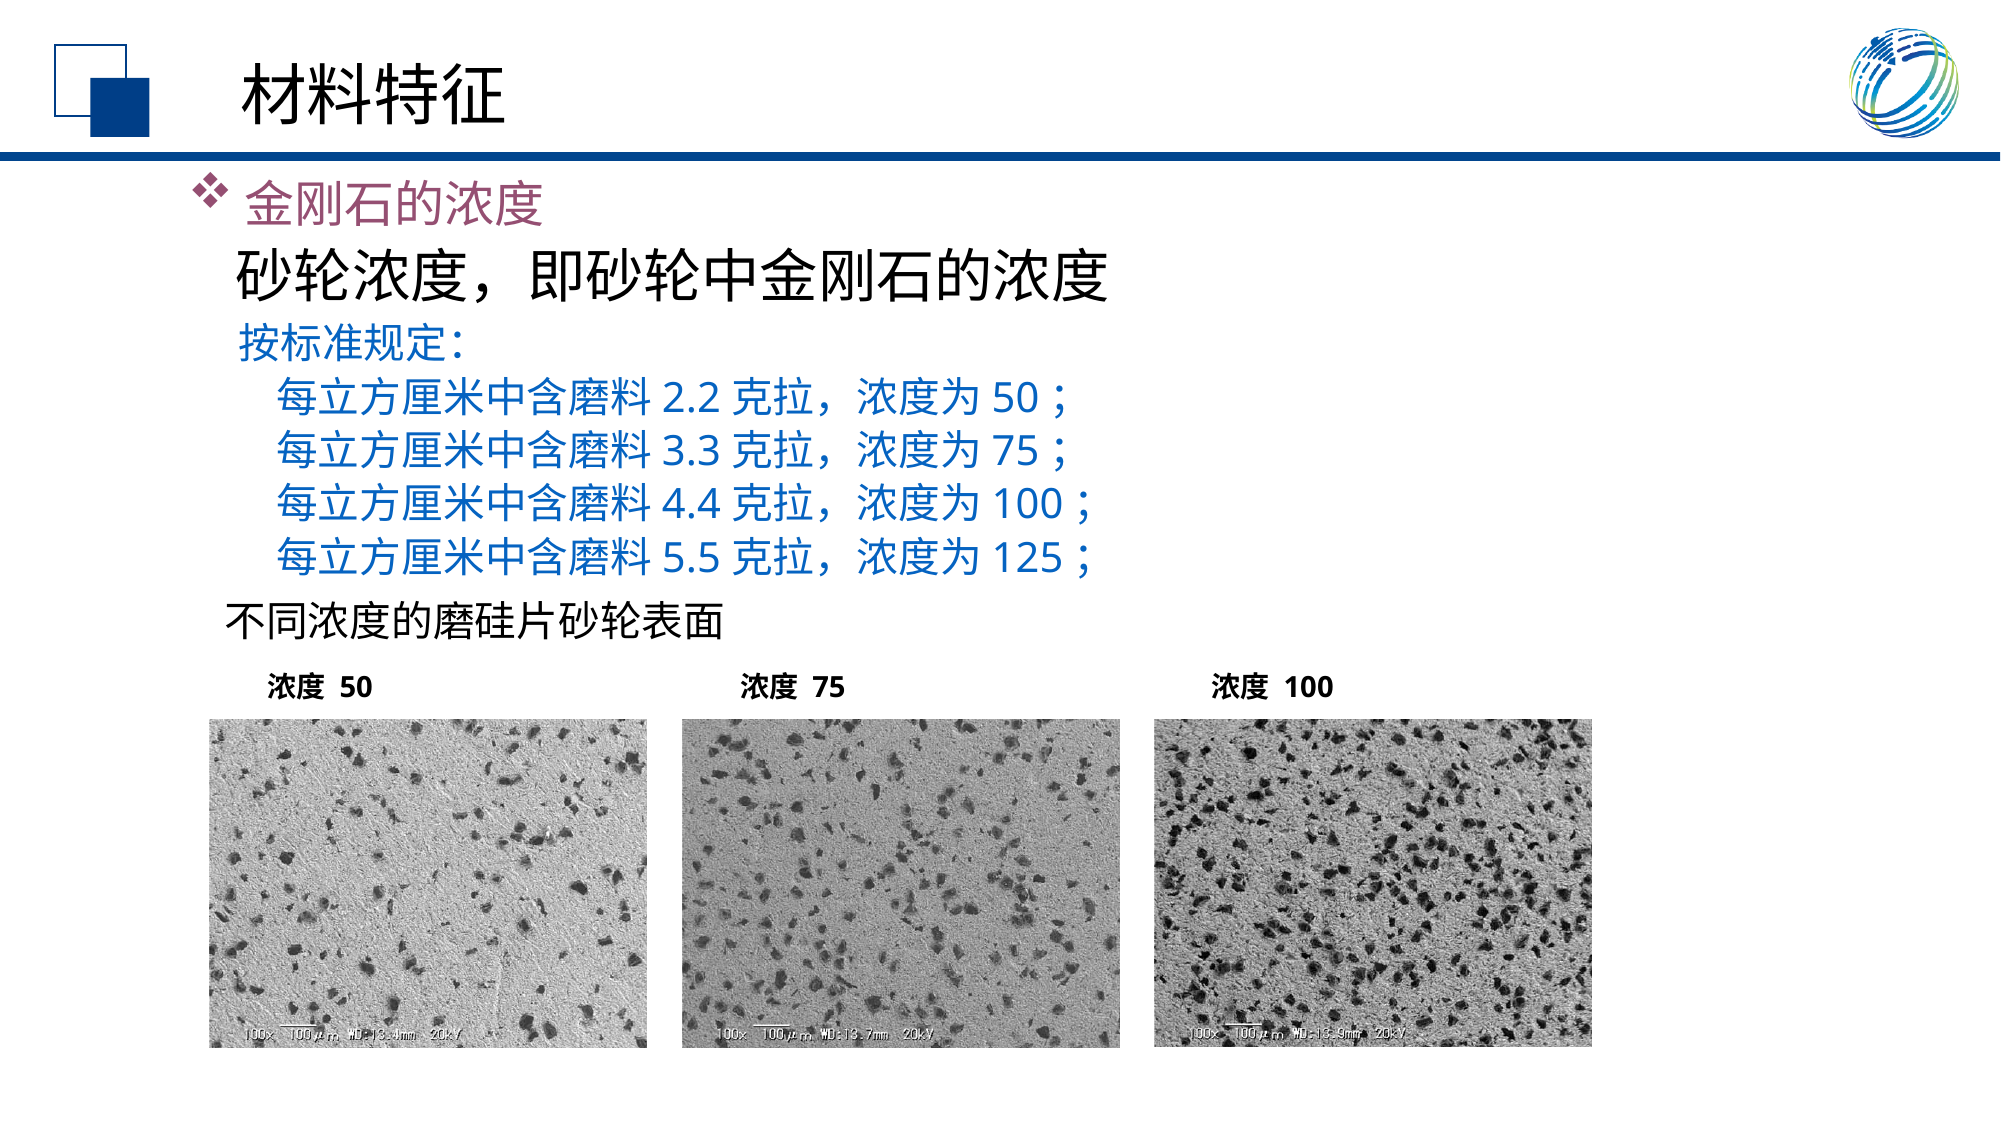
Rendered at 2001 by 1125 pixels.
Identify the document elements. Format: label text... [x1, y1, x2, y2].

text_box 按标准规定： 每立方厘米中含磨料2.2克拉，浓度为50； 每立方厘米中含磨料3.3克拉，浓度为75； 每立方厘米中含磨料4.4克拉，浓度为100； 每立方厘米中含磨料5.5克拉，浓度为125； [223, 315, 1462, 564]
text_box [54, 45, 150, 137]
text_box 砂轮浓度，即砂轮中金刚石的浓度 [220, 239, 1459, 328]
text_box 浓度 75 [725, 660, 861, 711]
text_box 不同浓度的磨硅片砂轮表面 [209, 587, 1485, 729]
text_box 金刚石的浓度 [173, 157, 932, 245]
text_box 浓度 100 [1196, 660, 1349, 711]
picture [209, 719, 647, 1048]
text_box 材料特征 [225, 45, 1094, 140]
picture [1845, 24, 1963, 142]
picture [1154, 719, 1592, 1047]
text_box 浓度 50 [252, 660, 388, 711]
picture [681, 719, 1120, 1048]
